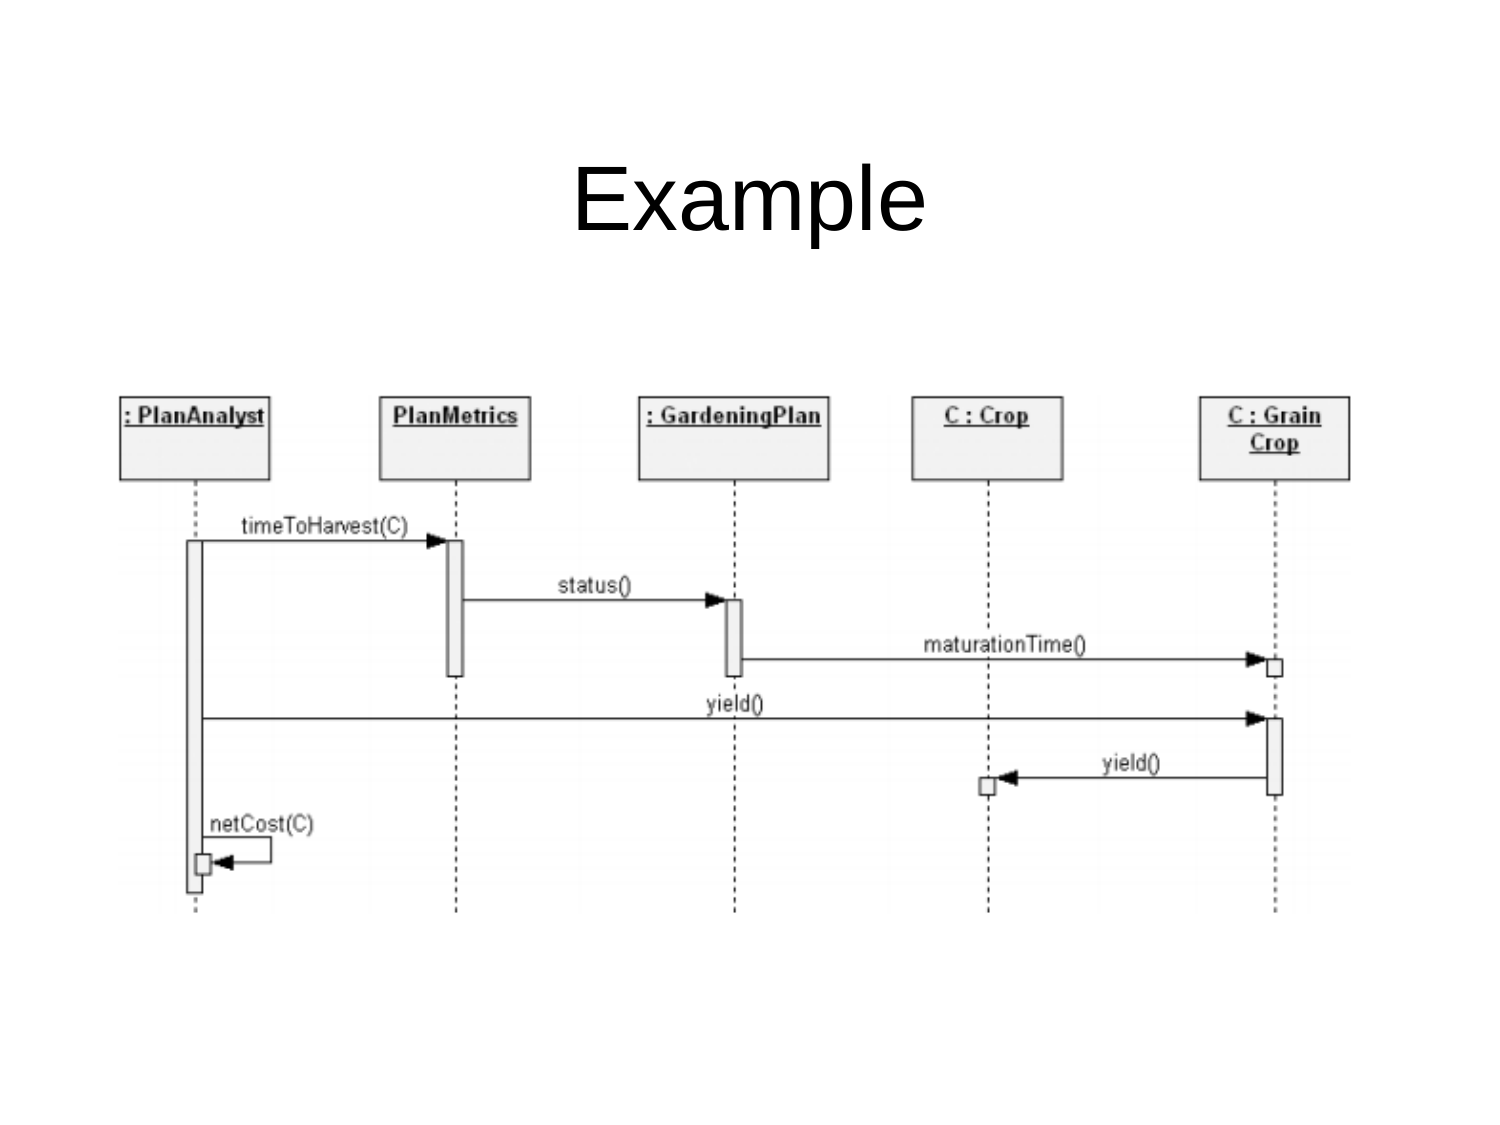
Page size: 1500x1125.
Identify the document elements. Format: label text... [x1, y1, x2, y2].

title Example [112, 99, 1388, 288]
picture [93, 368, 1385, 957]
